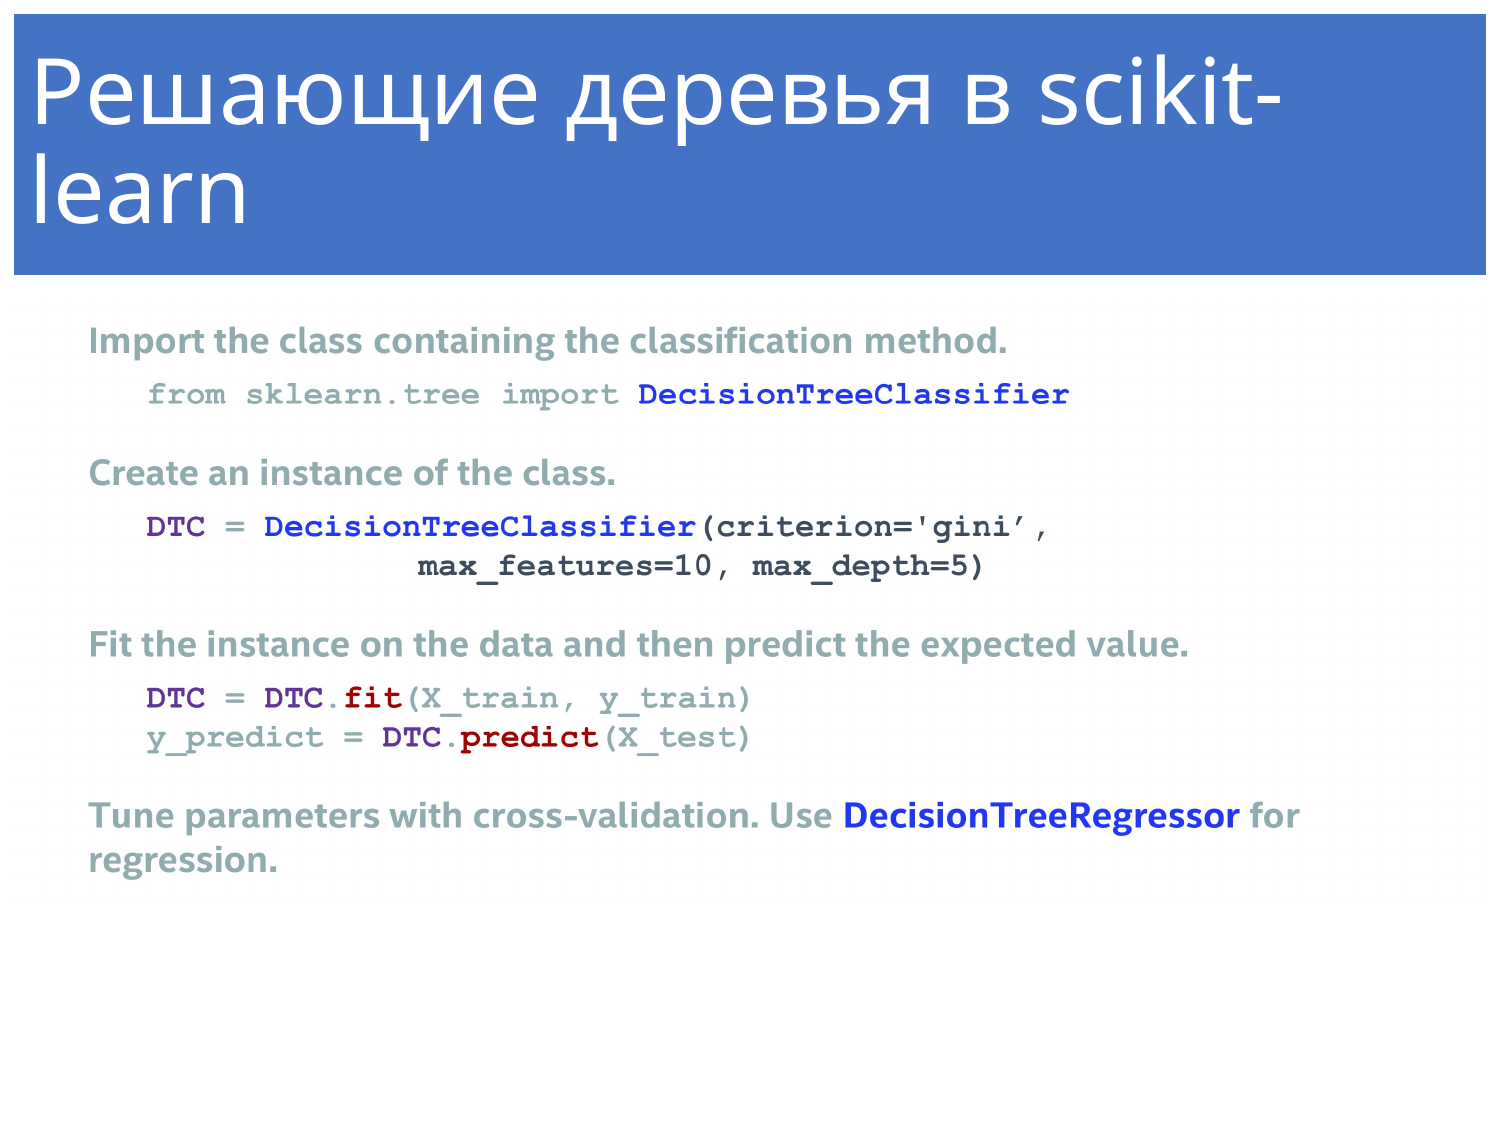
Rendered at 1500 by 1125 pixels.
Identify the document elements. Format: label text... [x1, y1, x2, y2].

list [14, 296, 1486, 900]
title Решающие деревья в scikit-learn [14, 14, 1486, 275]
